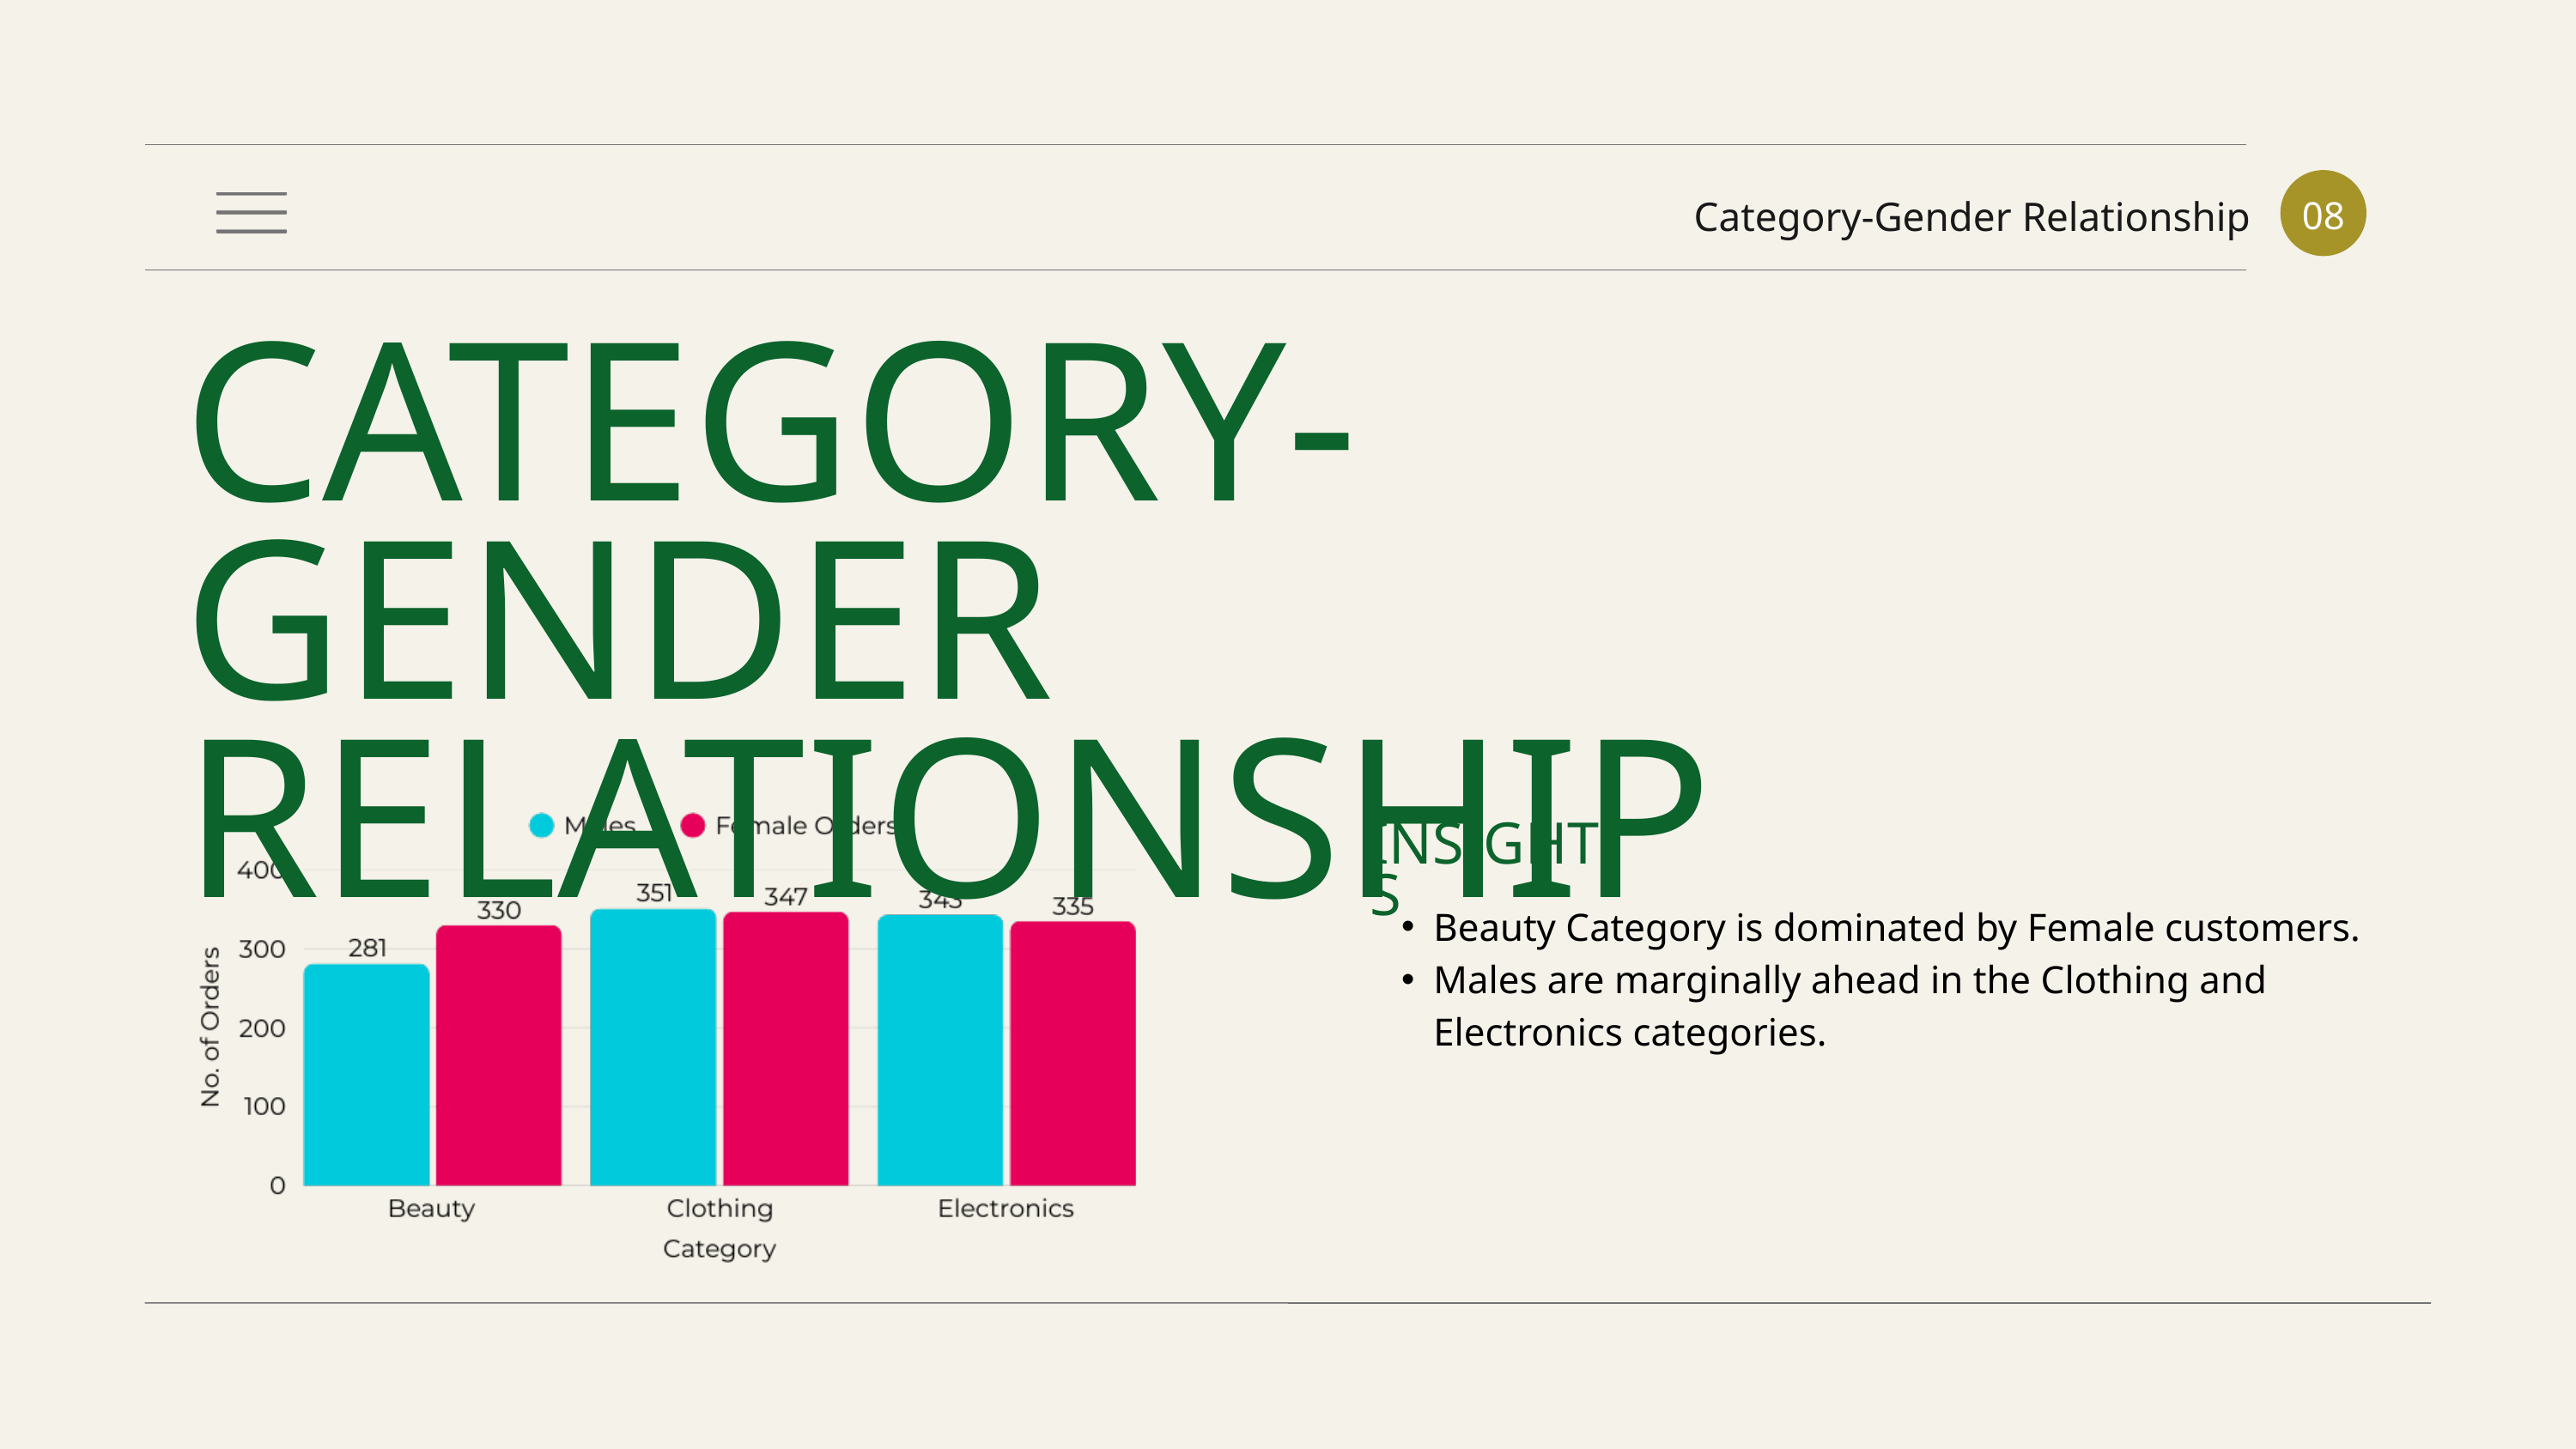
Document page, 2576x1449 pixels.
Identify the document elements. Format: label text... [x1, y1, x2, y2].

text_box INSIGHTS [1370, 823, 1621, 895]
text_box Category-Gender Relationship [1589, 184, 2251, 239]
picture [85, 687, 1250, 1378]
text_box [2280, 169, 2367, 257]
table_header [145, 145, 2246, 270]
text_box Beauty Category is dominated by Female customers. Males are marginally ahead in the Clothing and Electronics categories. [1369, 895, 2432, 1054]
text_box CATEGORY-GENDER RELATIONSHIP [183, 347, 2086, 943]
